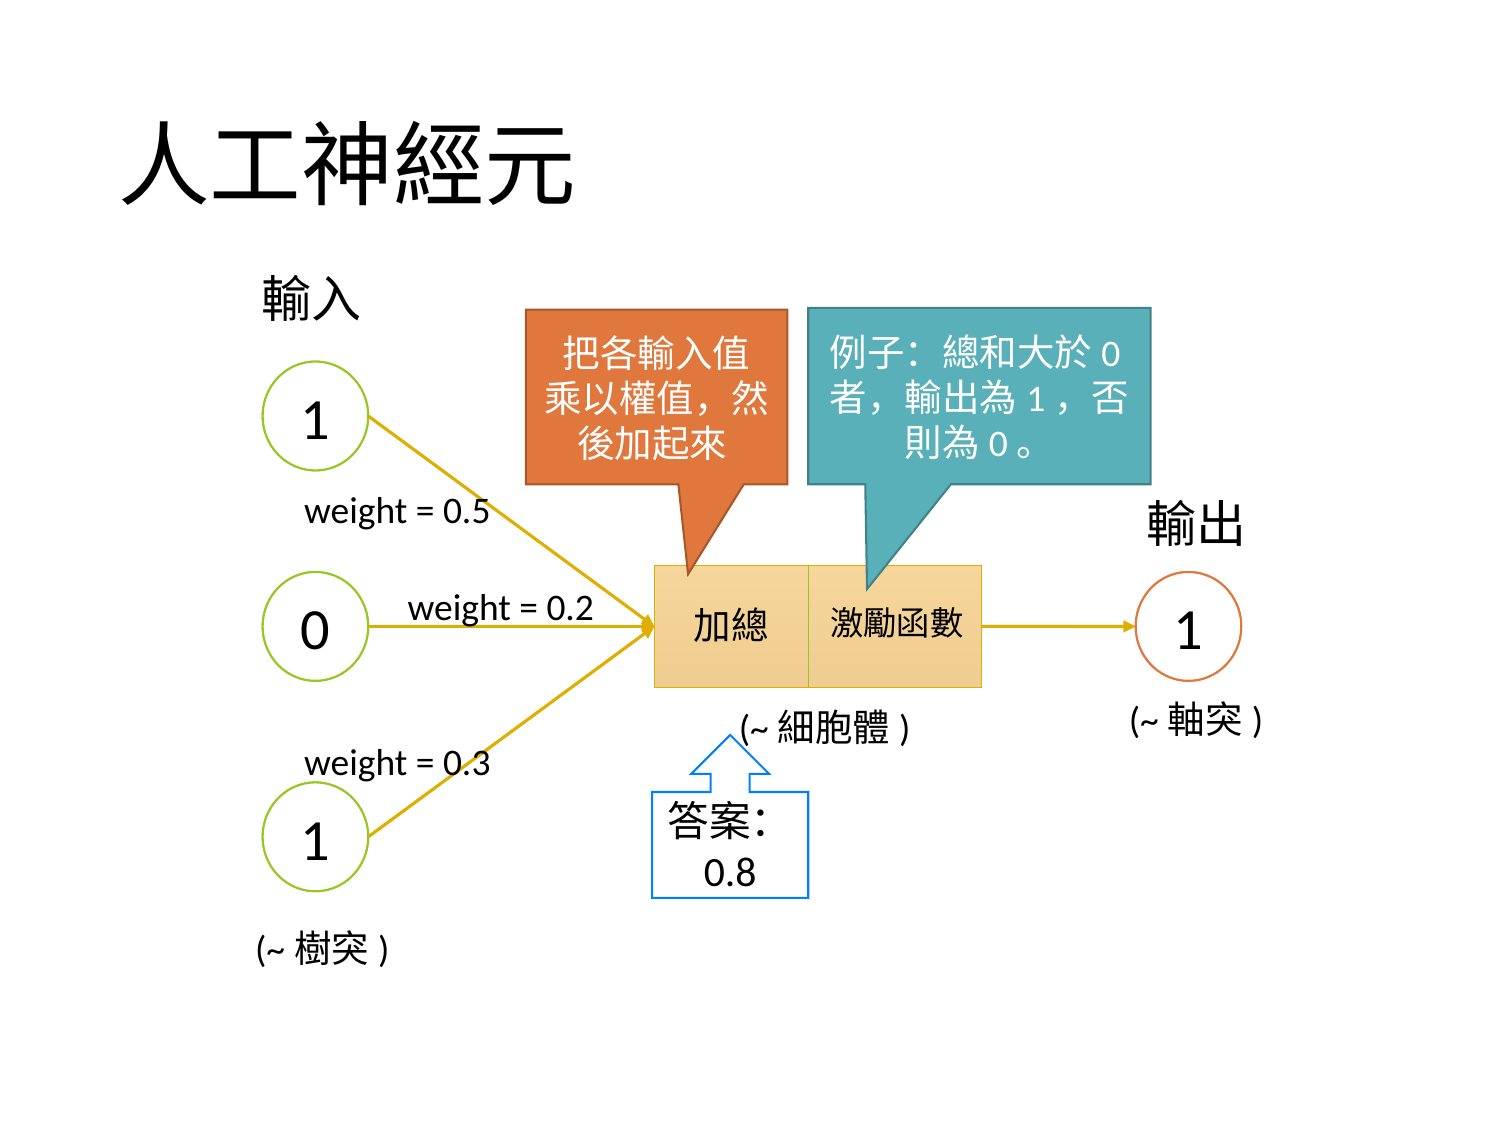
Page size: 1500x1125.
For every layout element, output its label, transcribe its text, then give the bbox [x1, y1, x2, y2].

text_box 1 [261, 788, 370, 893]
text_box 1 [261, 360, 370, 472]
text_box 輸出 [1131, 484, 1261, 560]
text_box 1 [1134, 570, 1243, 682]
text_box (~樹突) [240, 917, 468, 977]
text_box 例子：總和大於0者，輸出為1，否則為0。 [807, 306, 1152, 592]
text_box weight = 0.3 [289, 730, 368, 791]
text_box 激勵函數 [809, 594, 985, 649]
text_box (~軸突) [1114, 688, 1278, 748]
title 人工神經元 [103, 59, 1397, 278]
text_box [809, 649, 982, 688]
text_box 輸入 [246, 259, 377, 335]
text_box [368, 626, 655, 837]
text_box [655, 565, 808, 688]
text_box 答案： 0.8 [651, 733, 810, 899]
text_box 加總 [675, 594, 788, 655]
text_box 把各輸入值 乘以權值，然後加起來 [524, 308, 789, 578]
text_box weight = 0.5 [289, 478, 368, 538]
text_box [368, 416, 655, 626]
text_box (~細胞體) [723, 696, 926, 757]
text_box [809, 565, 982, 594]
text_box 0 [261, 570, 368, 682]
